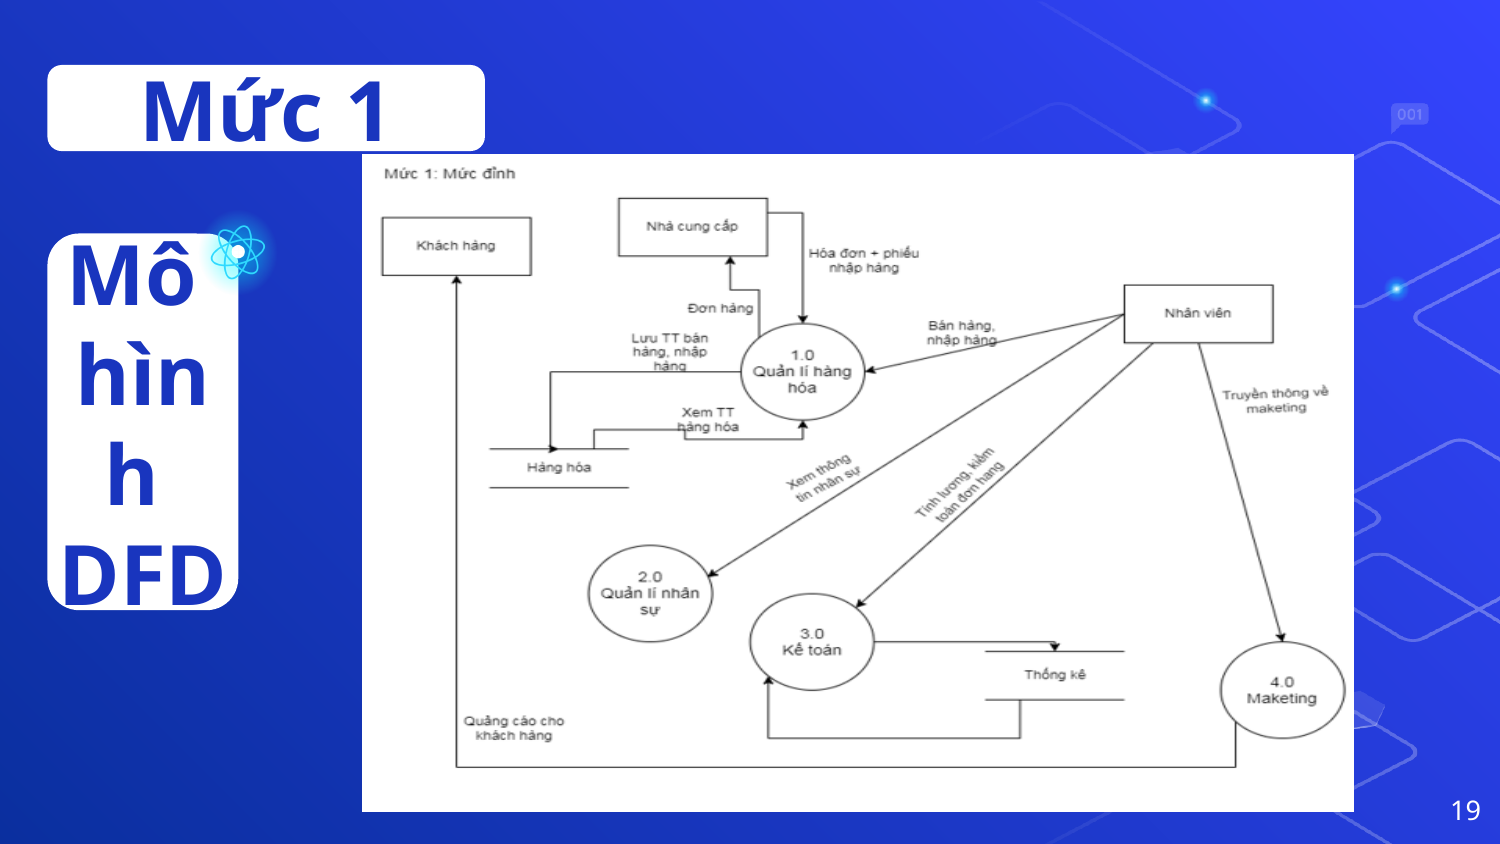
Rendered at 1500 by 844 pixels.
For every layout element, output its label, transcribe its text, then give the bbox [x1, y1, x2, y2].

text_box Mô hình DFD [47, 233, 239, 611]
text_box Mức 1 [47, 64, 485, 152]
slide_number 19 [1391, 779, 1482, 844]
picture [0, 0, 1500, 844]
